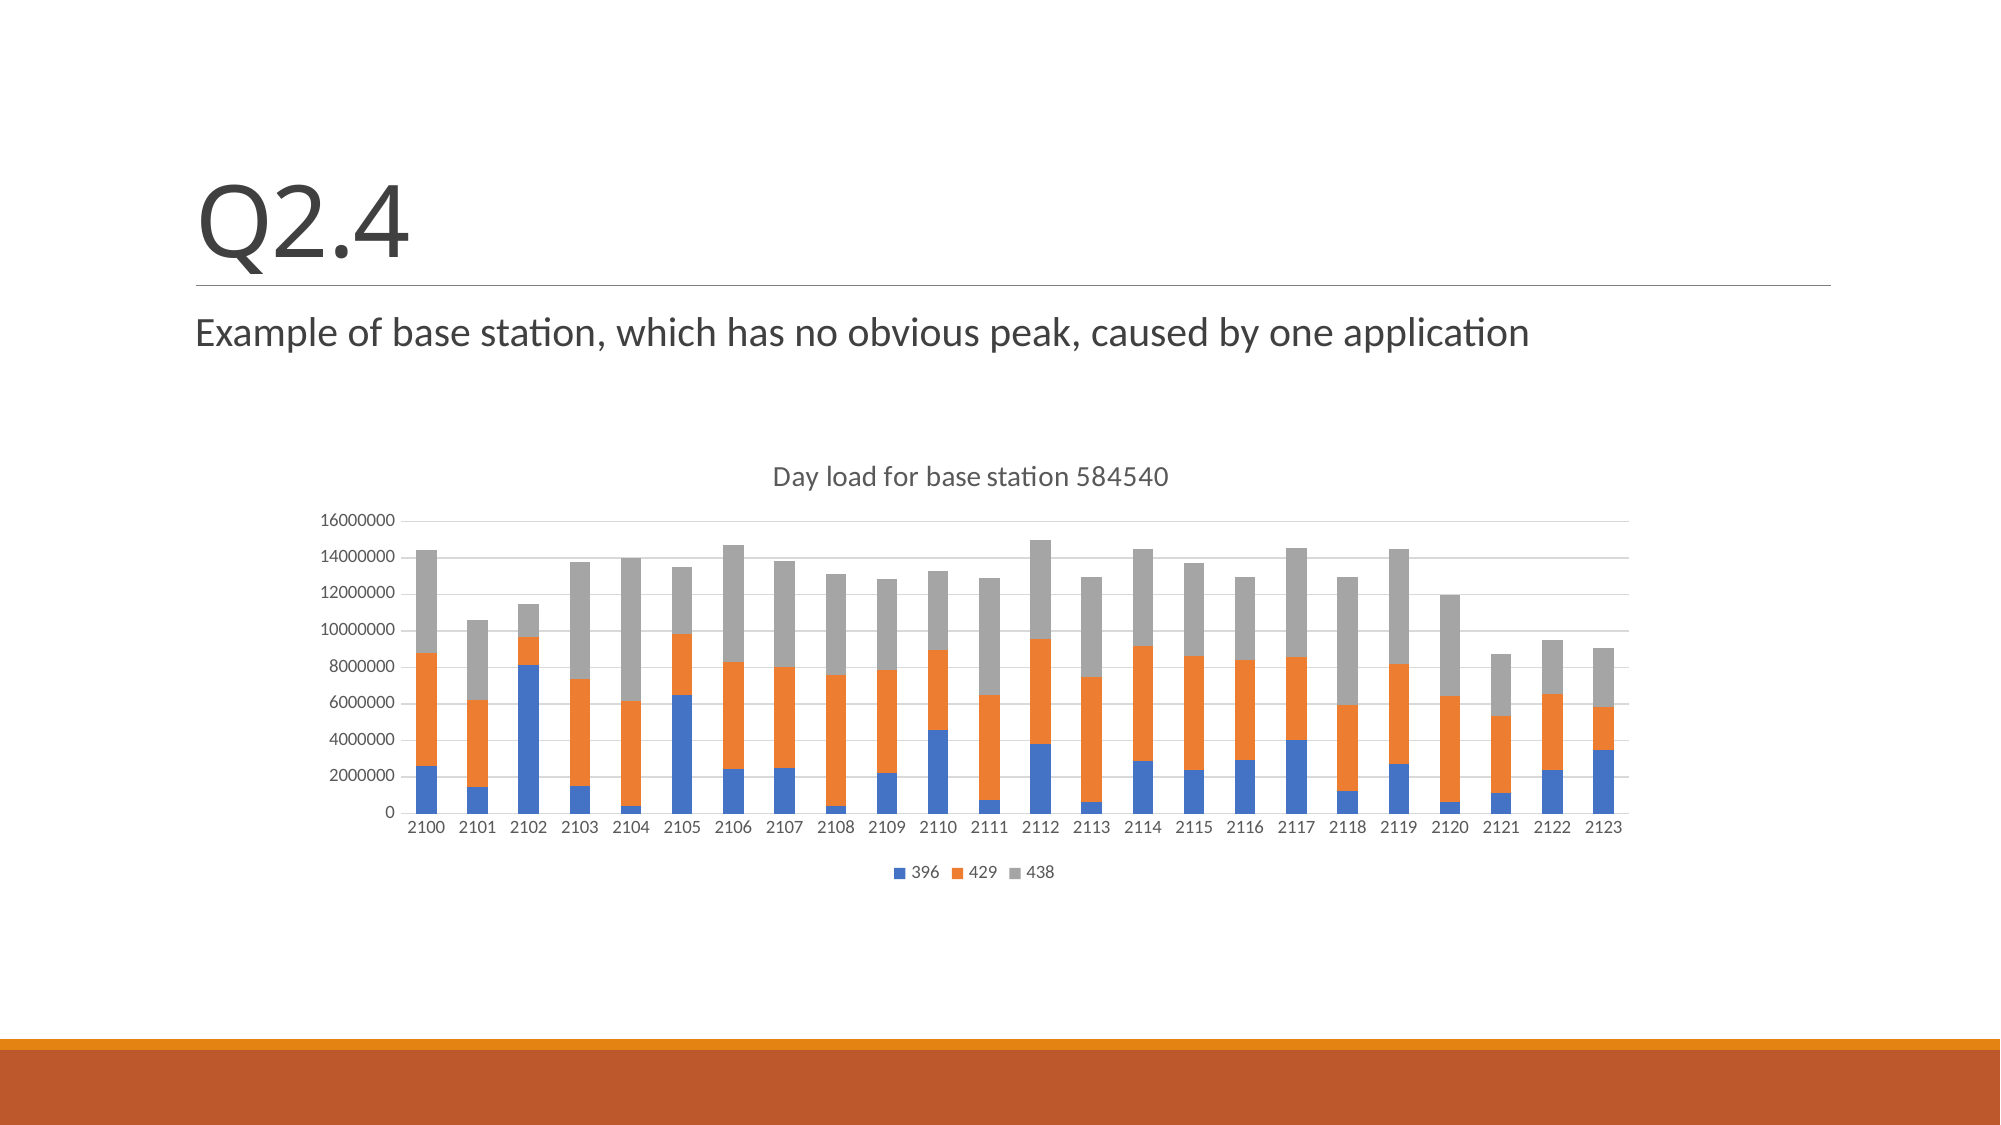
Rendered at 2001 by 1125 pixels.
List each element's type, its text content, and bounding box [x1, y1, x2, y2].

chart [292, 438, 1657, 890]
list Example of base station, which has no obvious peak, caused by one application [180, 302, 1830, 963]
title Q2.4 [180, 47, 1830, 285]
